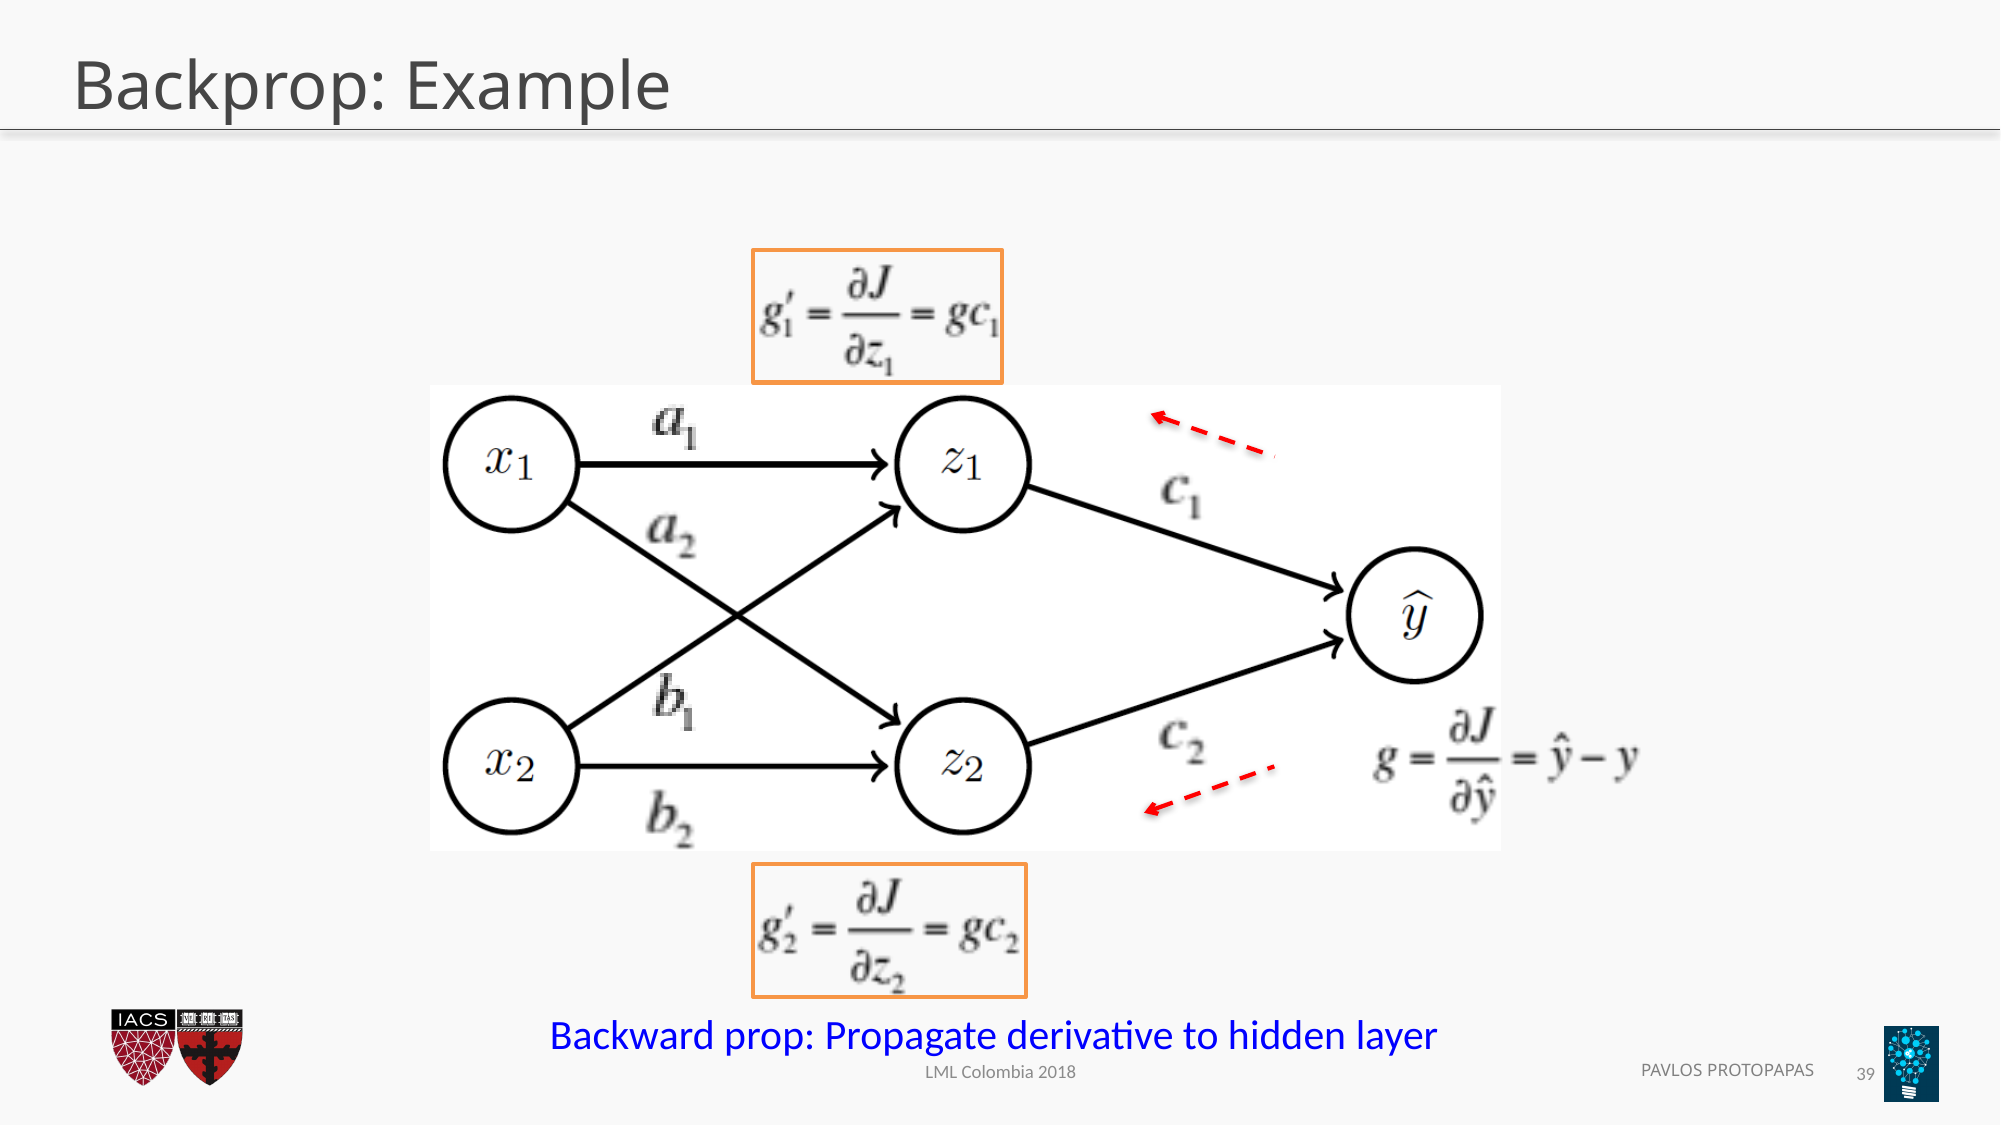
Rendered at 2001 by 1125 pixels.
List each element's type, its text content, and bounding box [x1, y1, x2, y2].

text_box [644, 381, 701, 455]
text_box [755, 251, 1003, 381]
picture [1905, 1049, 1913, 1058]
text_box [644, 662, 700, 736]
picture [429, 385, 1501, 851]
text_box Backward prop: Propagate derivative to hidden layer [429, 1000, 1559, 1066]
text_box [1155, 463, 1206, 525]
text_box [1152, 696, 1213, 768]
picture [109, 1009, 243, 1086]
text_box [751, 248, 1004, 254]
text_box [752, 863, 1026, 998]
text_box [1368, 691, 1647, 829]
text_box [639, 779, 700, 854]
picture [1903, 1086, 1915, 1098]
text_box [1149, 415, 1276, 455]
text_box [1142, 769, 1276, 810]
title Backprop: Example [57, 35, 1943, 162]
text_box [640, 490, 705, 565]
